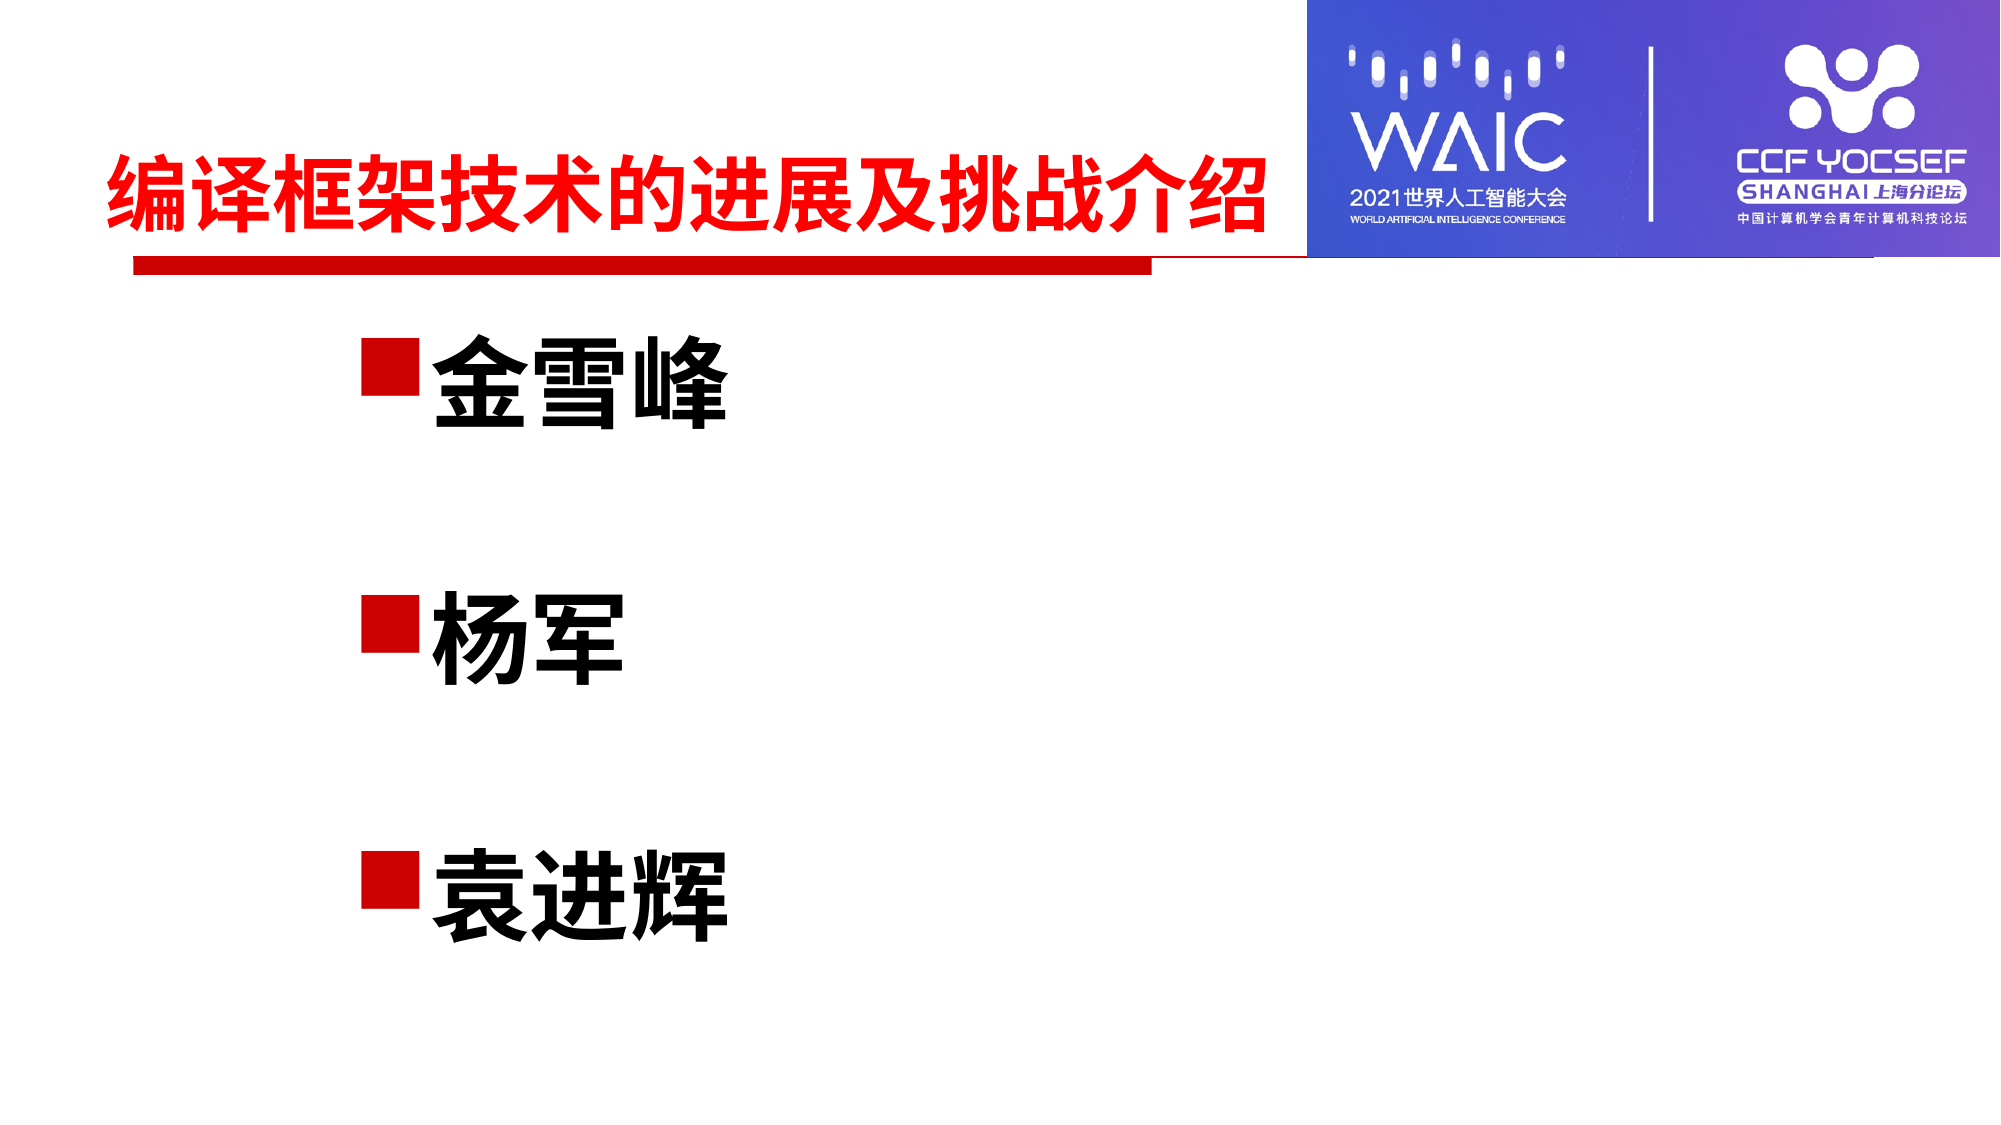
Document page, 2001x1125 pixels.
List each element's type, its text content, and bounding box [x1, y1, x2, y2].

picture [1306, 0, 2000, 257]
text_box 金雪峰 杨军 袁进辉 [338, 312, 1651, 1107]
title 编译框架技术的进展及挑战介绍 [90, 49, 1301, 250]
